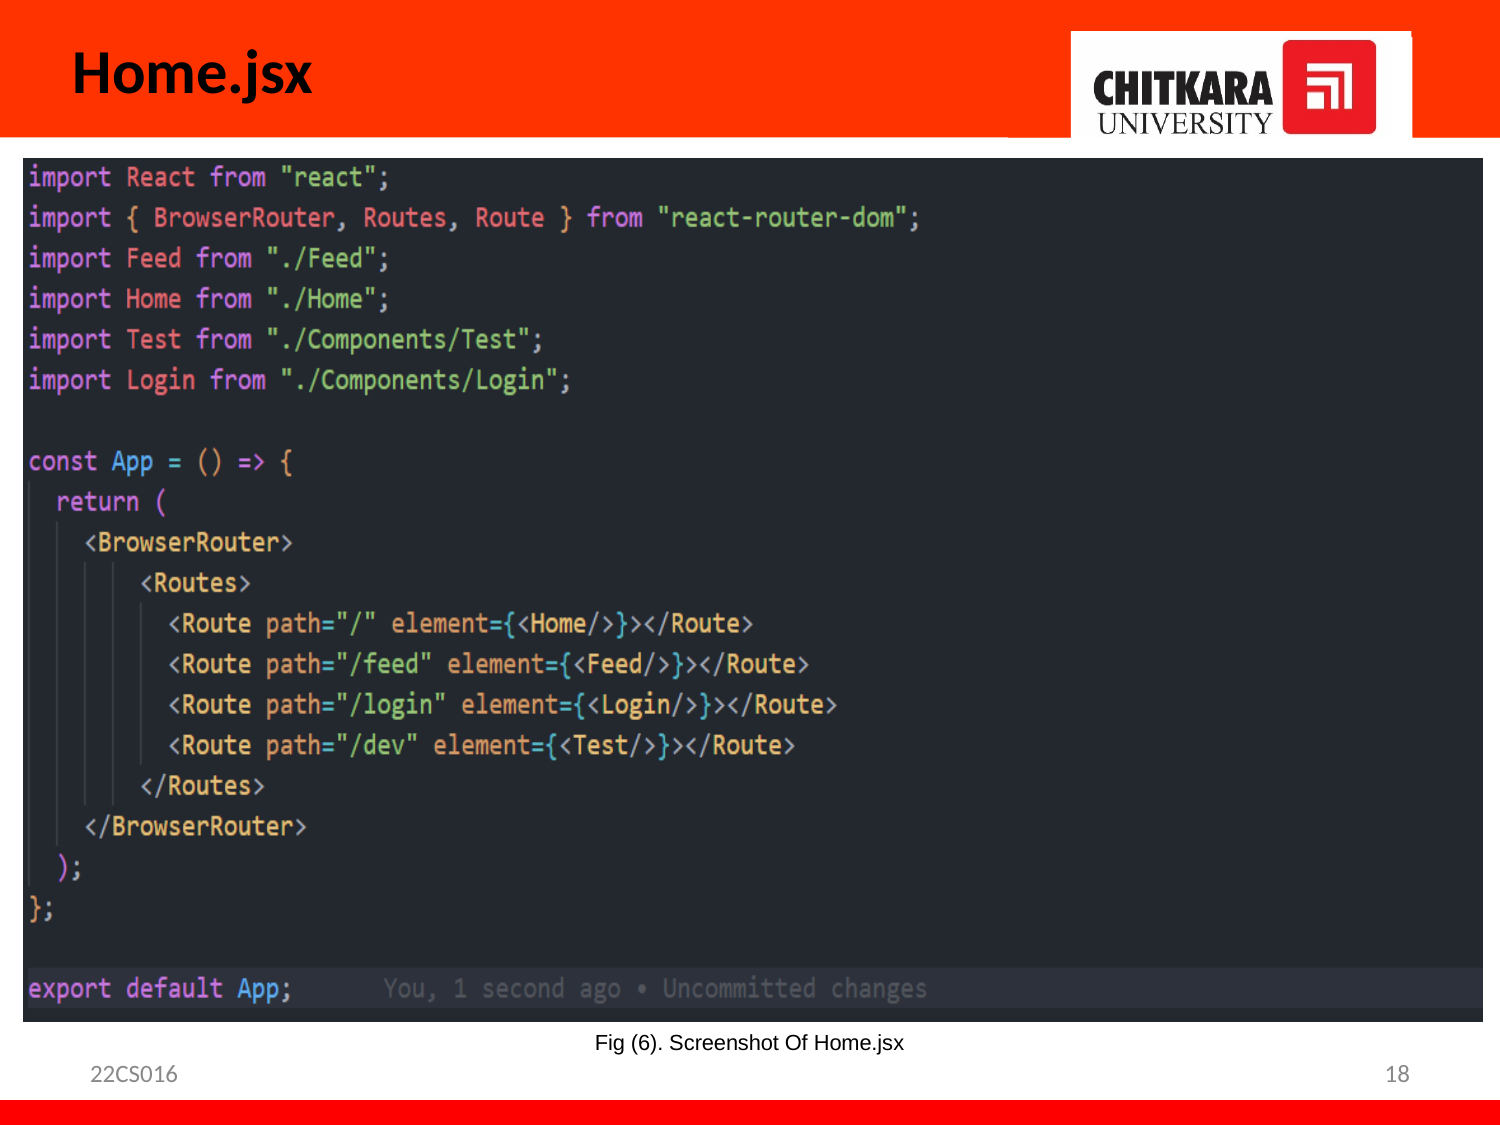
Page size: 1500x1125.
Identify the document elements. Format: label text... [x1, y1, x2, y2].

slide_number 18 [1074, 1042, 1425, 1103]
text_box Fig (6). Screenshot Of Home.jsx [374, 1029, 1125, 1063]
title Home.jsx [57, 0, 1063, 138]
slide_number 22CS016 [75, 1042, 425, 1103]
picture [22, 158, 1484, 1022]
picture [1074, 37, 1391, 138]
